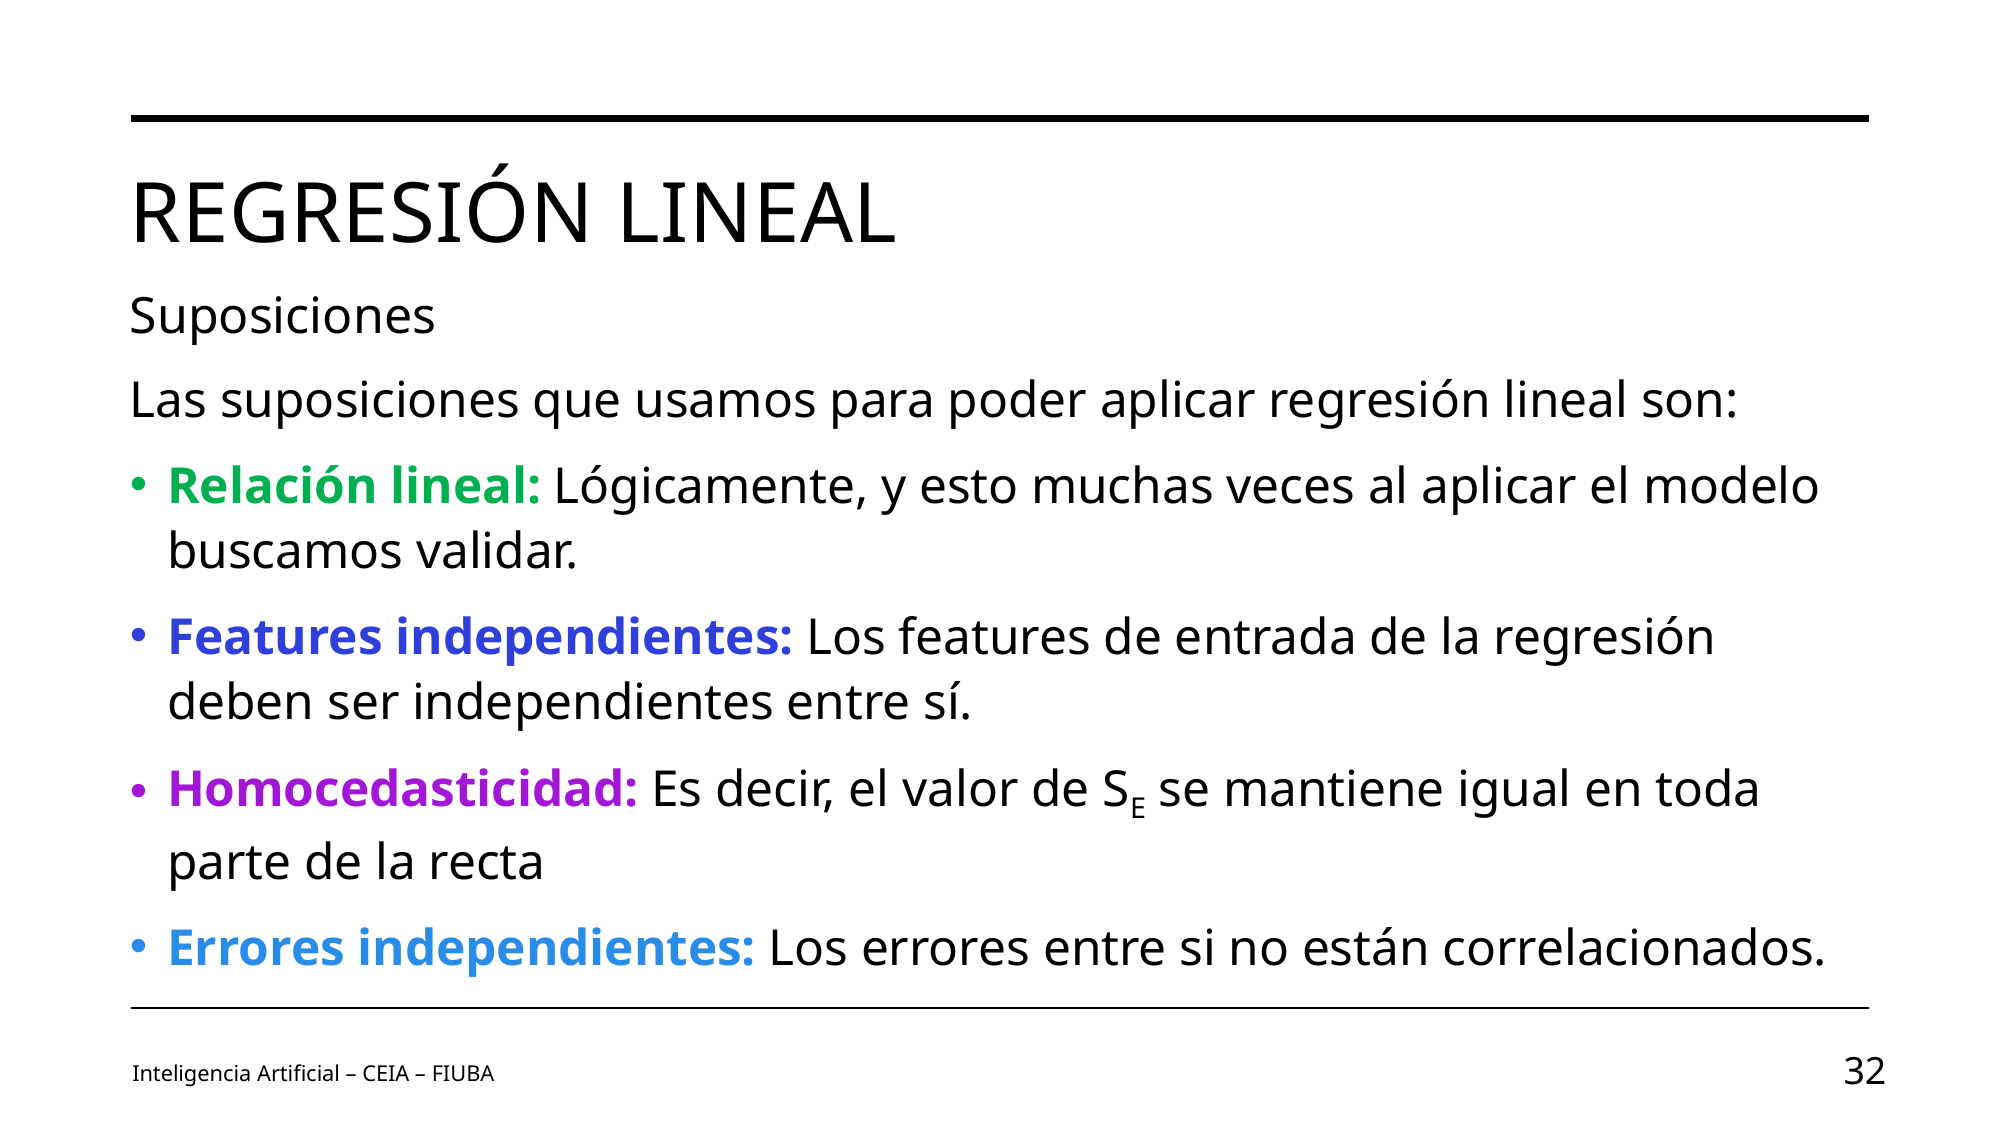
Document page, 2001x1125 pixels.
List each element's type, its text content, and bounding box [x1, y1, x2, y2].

text_box Suposiciones [114, 275, 1377, 351]
title Regresión Lineal [114, 151, 1869, 290]
slide_number 32 [1791, 1042, 1902, 1103]
list Las suposiciones que usamos para poder aplicar regresión lineal son: Relación lineal: Lógicamente, y esto muchas veces al aplicar el modelo buscamos validar. Features independientes: Los features de entrada de la regresión deben ser independientes entre sí. Homocedasticidad: Es decir, el valor de SE se mantiene igual en toda parte de la recta Errores independientes: Los errores entre si no están correlacionados. [114, 354, 1869, 989]
footer Inteligencia Artificial – CEIA – FIUBA [117, 1042, 862, 1103]
